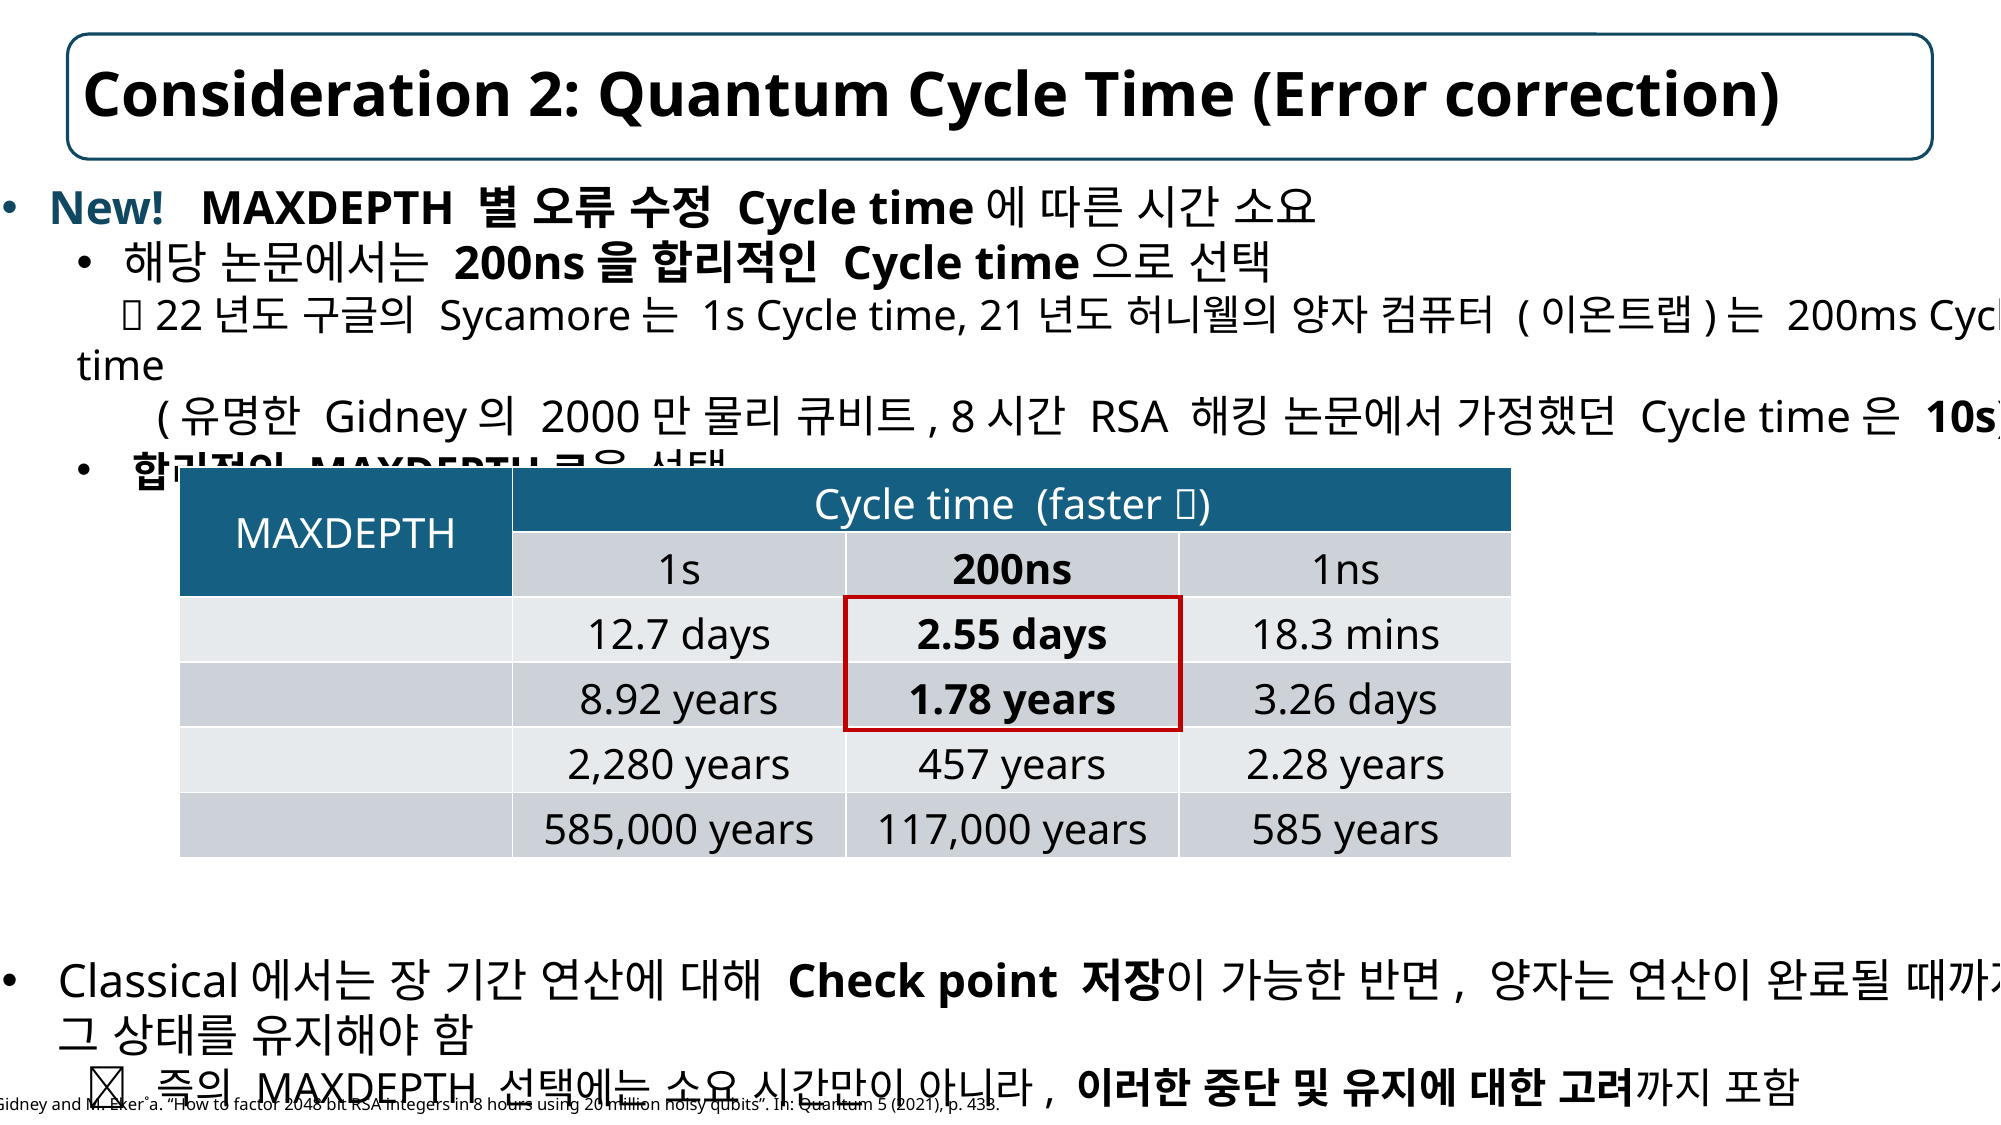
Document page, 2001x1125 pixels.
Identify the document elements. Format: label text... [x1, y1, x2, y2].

title Consideration 2: Quantum Cycle Time (Error correction) [67, 34, 1933, 160]
text_box [844, 595, 1182, 732]
text_box C. Gidney and M. Eker˚a. “How to factor 2048 bit RSA integers in 8 hours using 20 million noisy qubits”. In: Quantum 5 (2021), p. 433. [0, 1086, 1017, 1121]
